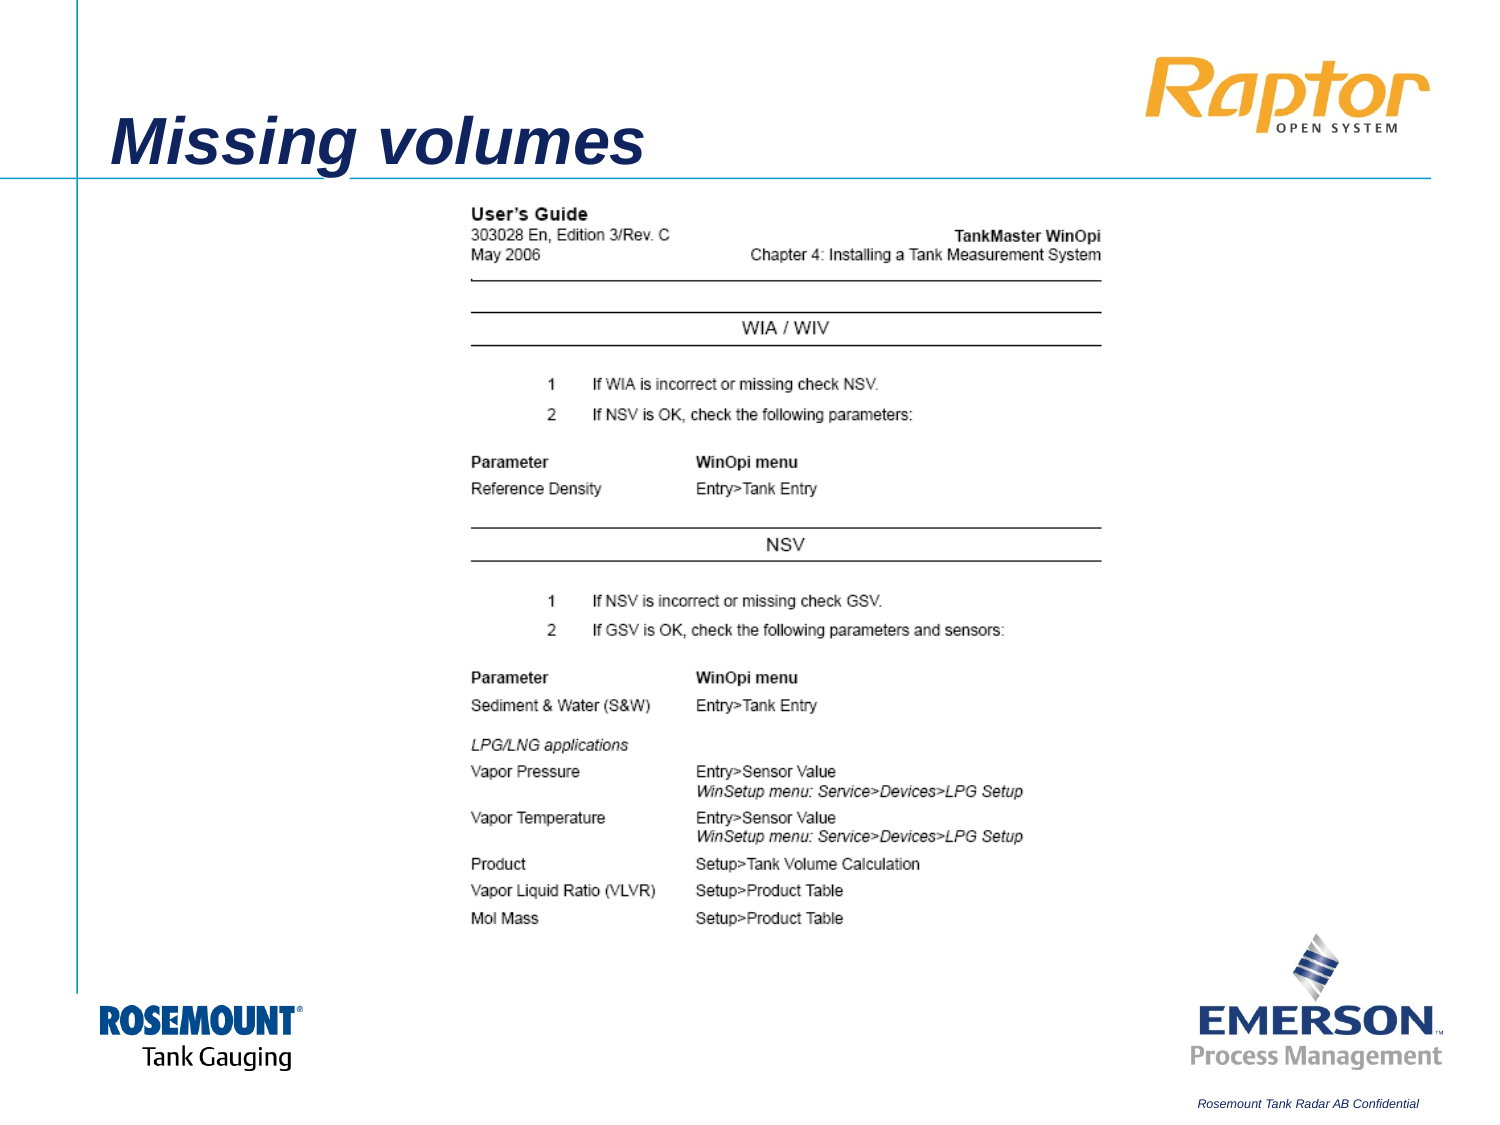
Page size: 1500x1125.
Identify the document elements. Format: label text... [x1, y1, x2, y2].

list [445, 197, 1111, 944]
picture [1173, 905, 1461, 1098]
title Missing volumes [95, 66, 1342, 186]
picture [1139, 54, 1436, 135]
picture [100, 1005, 303, 1071]
